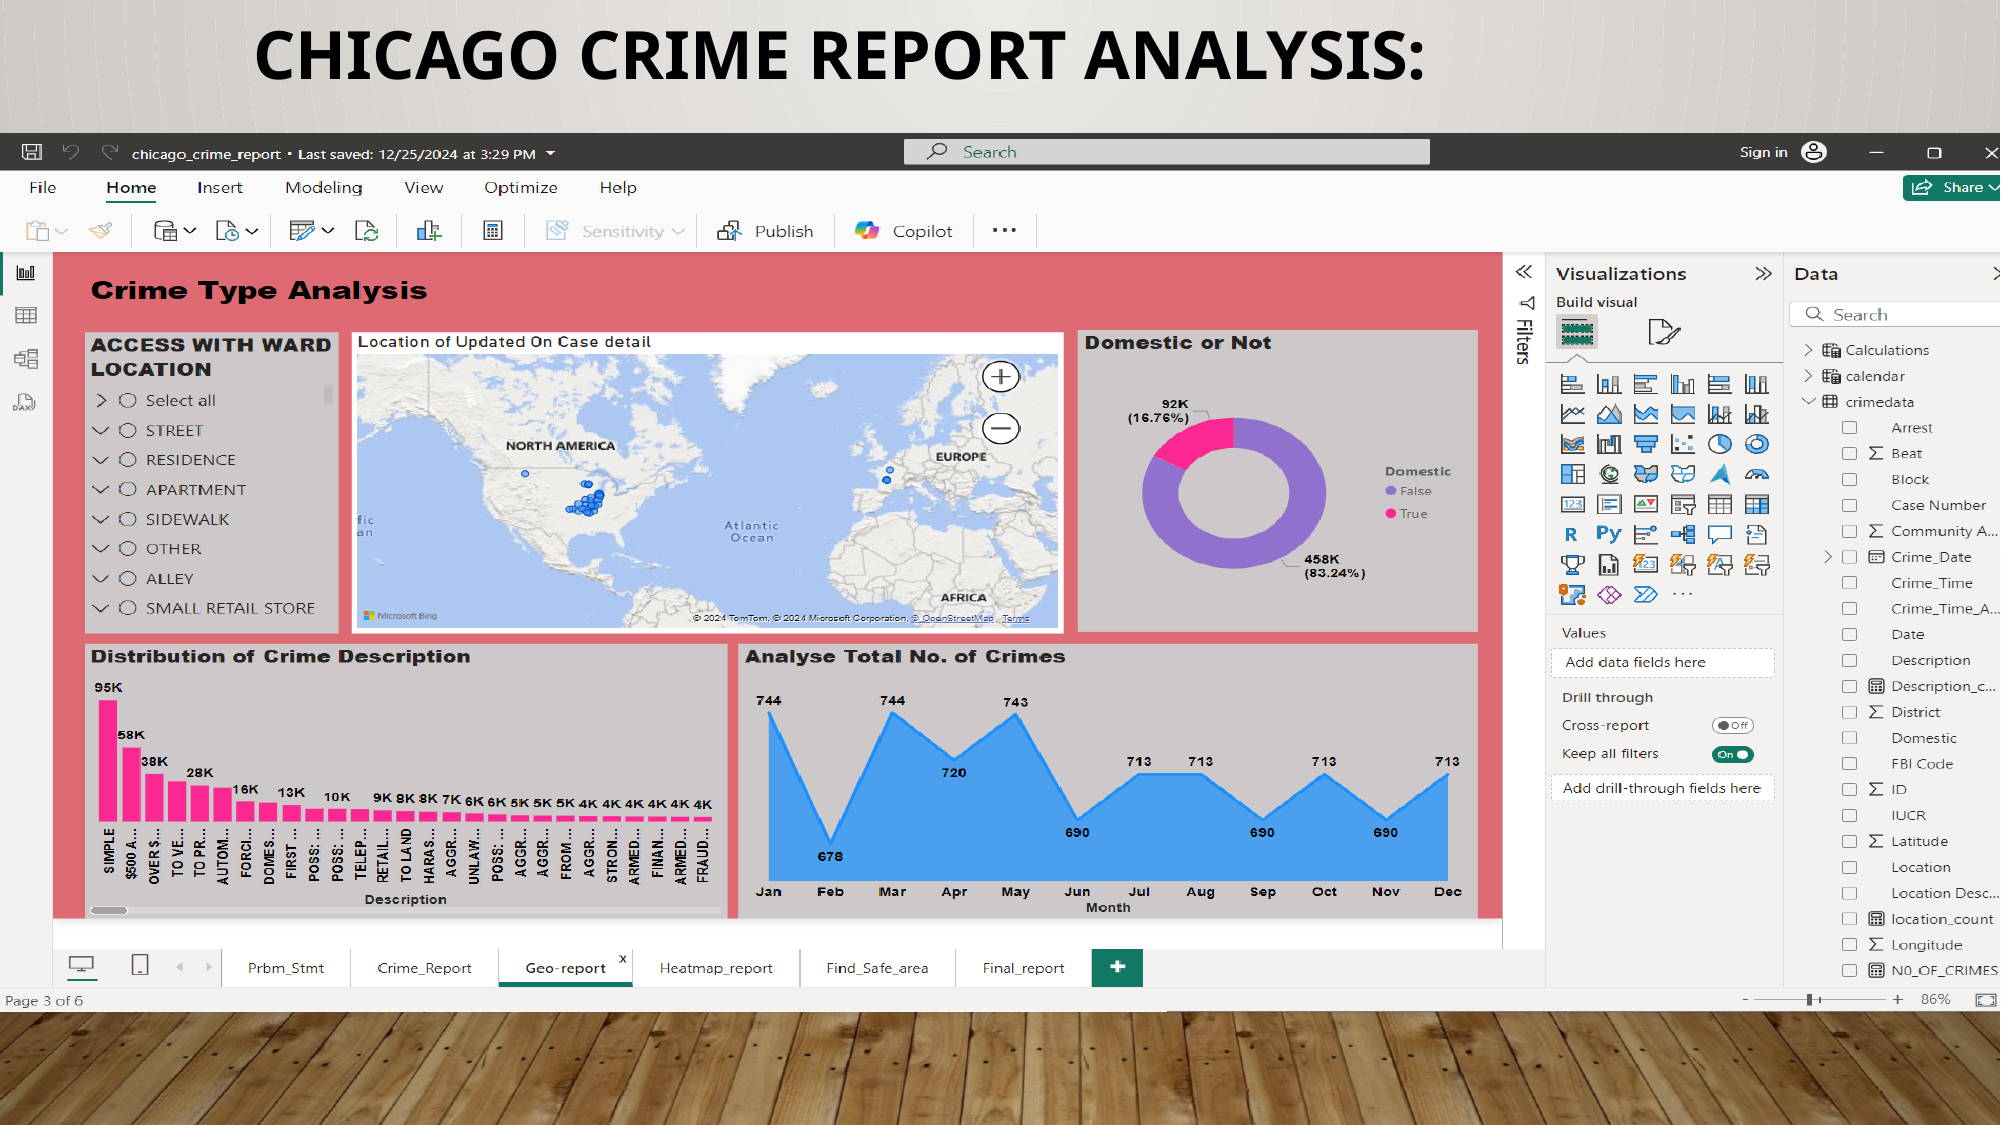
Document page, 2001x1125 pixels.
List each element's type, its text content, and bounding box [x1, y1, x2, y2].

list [0, 133, 2000, 1013]
picture [0, 1013, 2000, 1125]
title CHICAGO CRIME Report analysis: [238, 14, 1830, 116]
